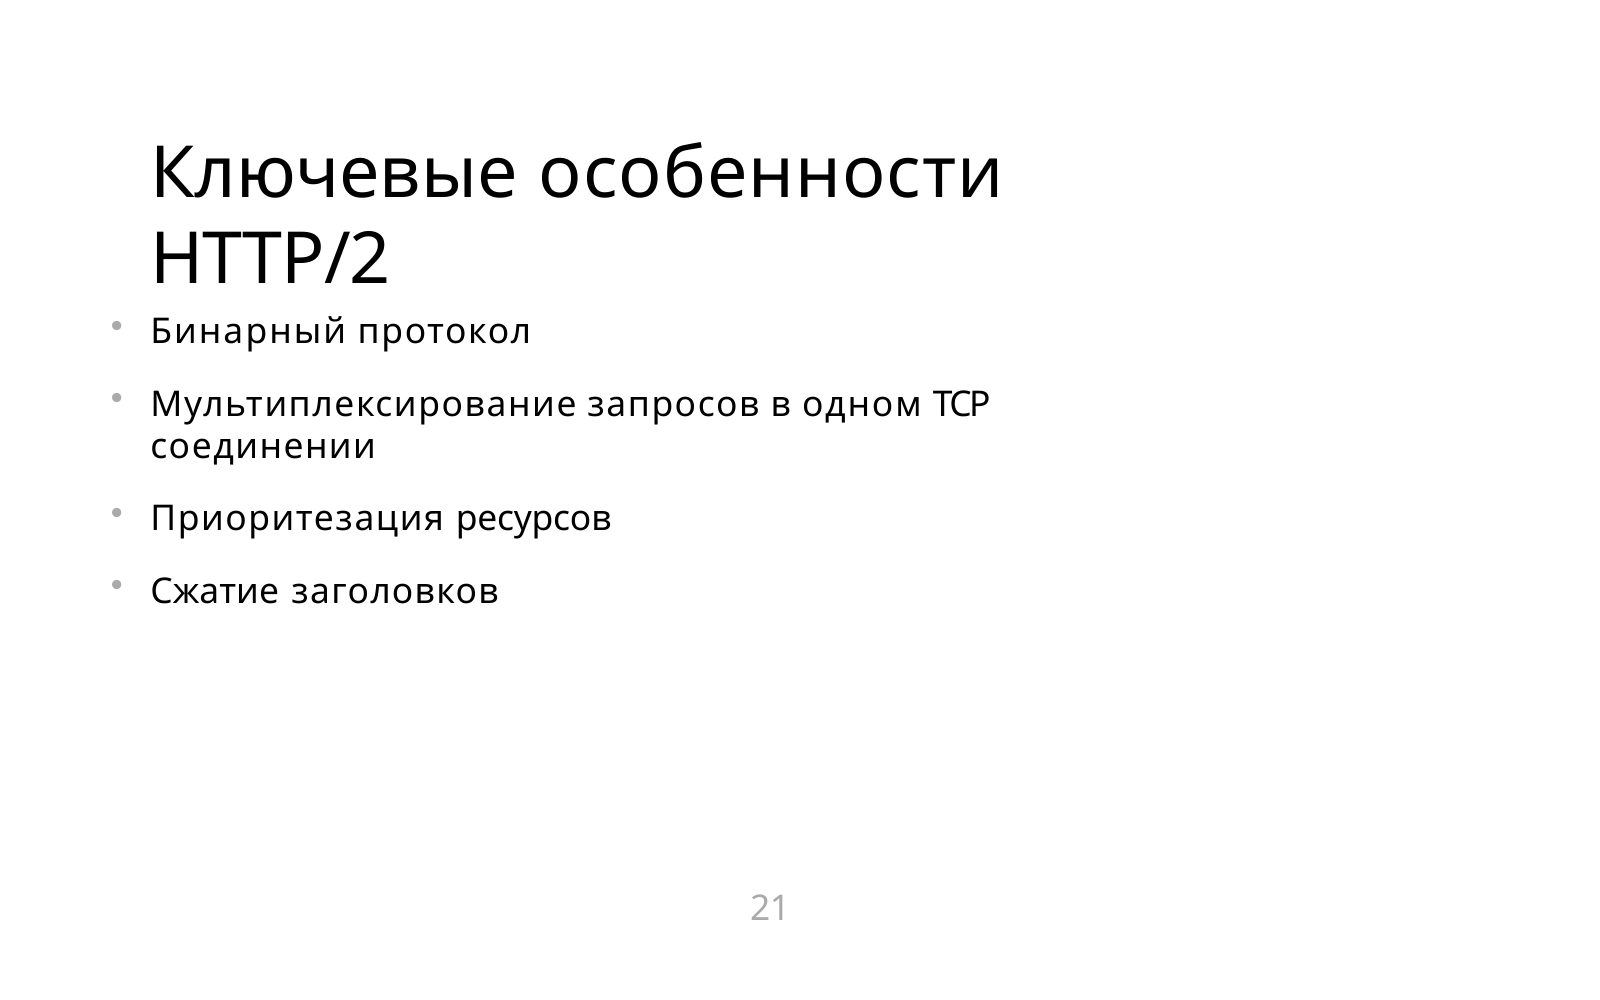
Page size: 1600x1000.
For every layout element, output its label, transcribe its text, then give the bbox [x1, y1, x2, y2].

slide_number 21 [743, 879, 800, 1000]
title Ключевые особенности HTTP/2 [148, 123, 1221, 299]
text_box Бинарный протокол Мультиплексирование запросов в одном TCP соединении Приоритезация ресурсов Сжатие заголовков [108, 305, 1179, 611]
